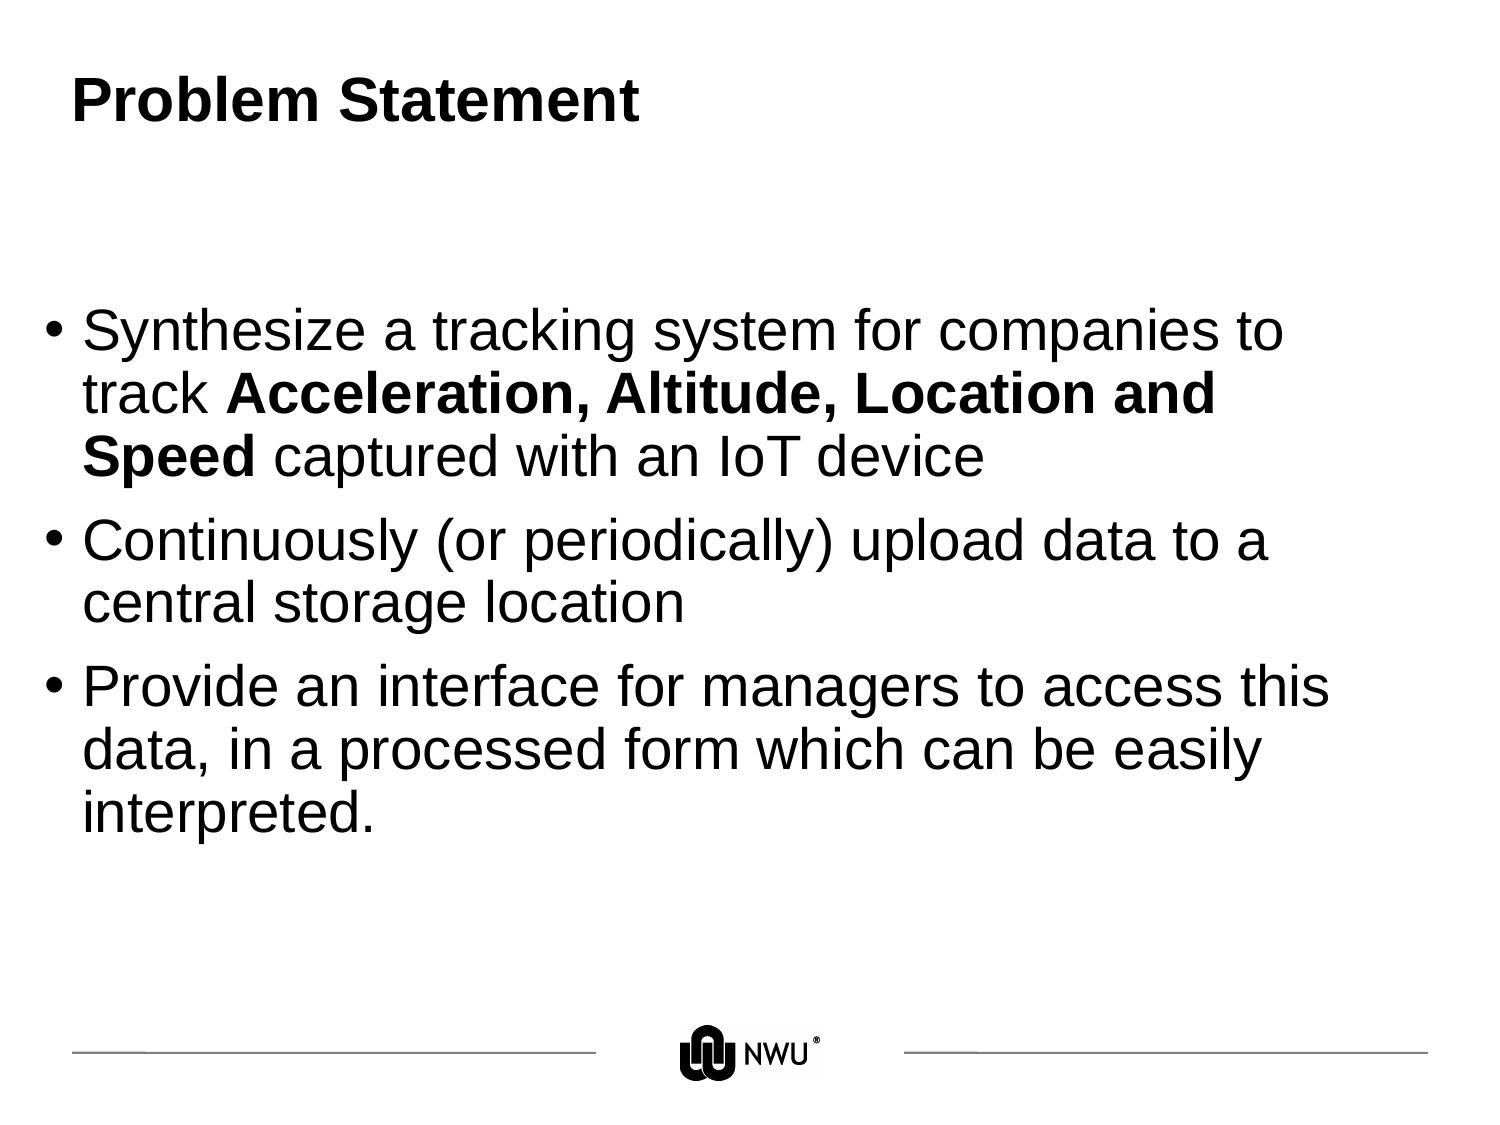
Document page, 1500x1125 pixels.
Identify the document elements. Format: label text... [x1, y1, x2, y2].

picture [680, 1034, 820, 1081]
title Problem Statement [56, 59, 1444, 207]
list Synthesize a tracking system for companies to track Acceleration, Altitude, Location and Speed captured with an IoT device Continuously (or periodically) upload data to a central storage location Provide an interface for managers to access this data, in a processed form which can be easily interpreted. [29, 292, 1418, 1034]
